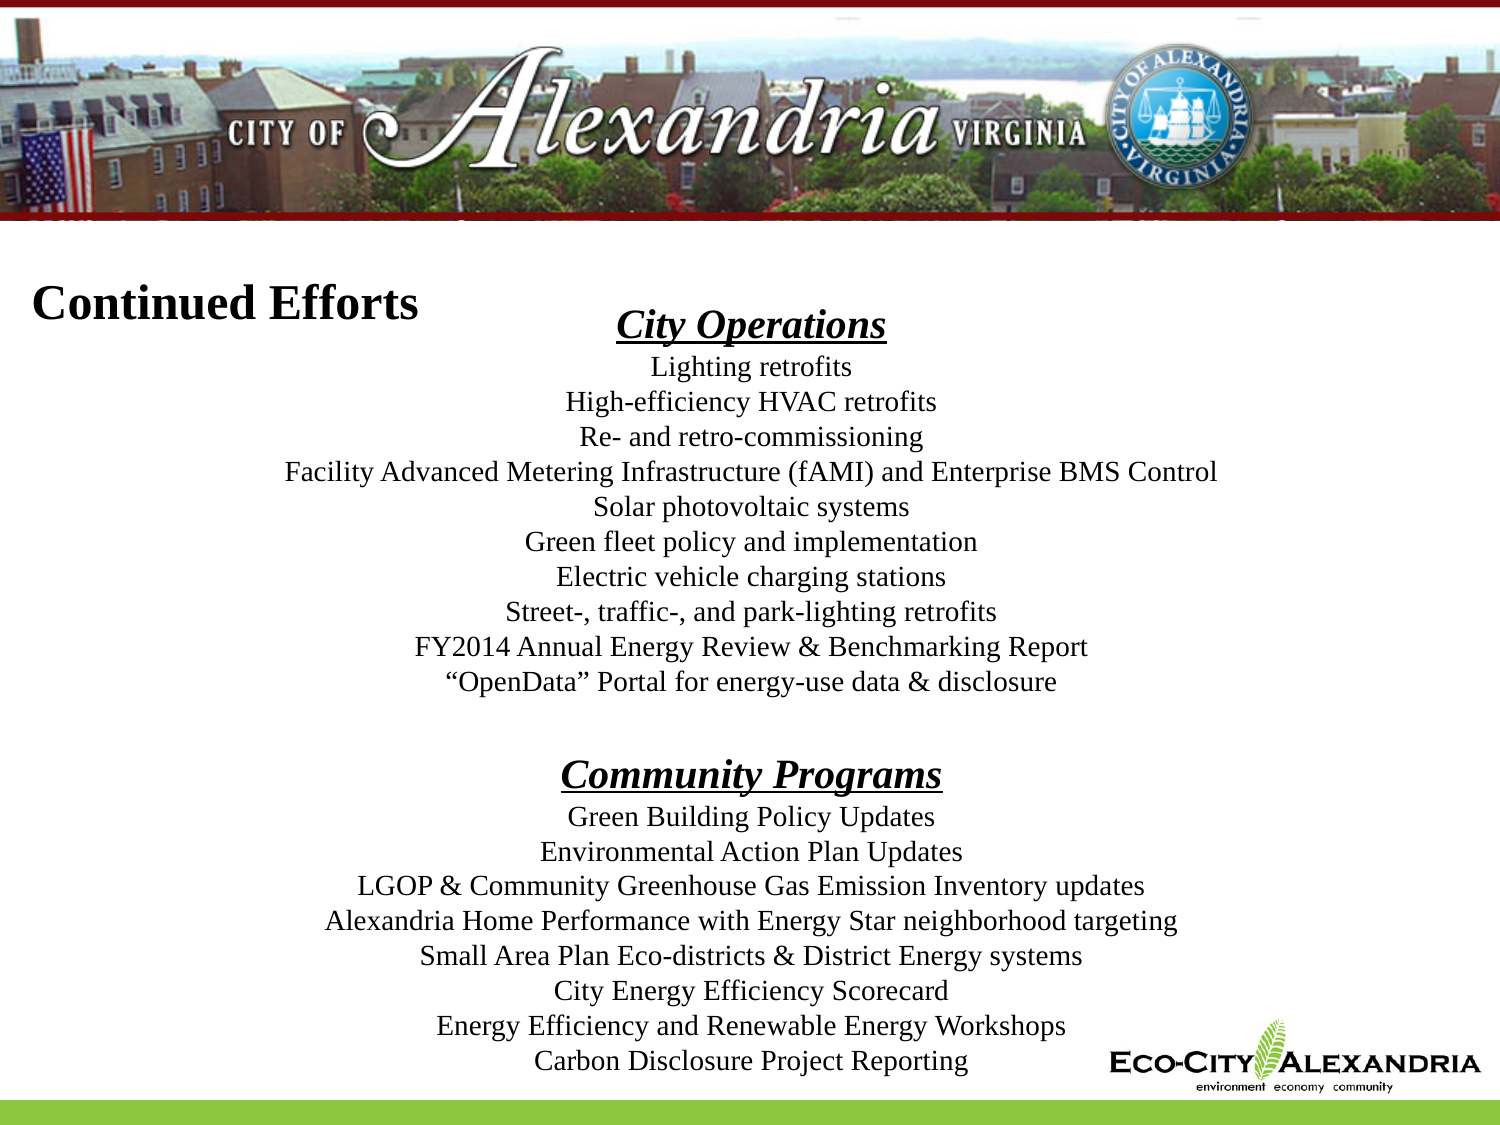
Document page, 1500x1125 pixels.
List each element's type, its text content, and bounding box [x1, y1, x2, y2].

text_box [0, 12, 1500, 221]
text_box [0, 1098, 1500, 1125]
text_box [0, 0, 1500, 10]
picture [1088, 1009, 1500, 1101]
text_box Continued Efforts [16, 262, 435, 338]
text_box City Operations Lighting retrofits High-efficiency HVAC retrofits Re- and retro-commissioning Facility Advanced Metering Infrastructure (fAMI) and Enterprise BMS Control Solar photovoltaic systems Green fleet policy and implementation Electric vehicle charging stations Street-, traffic-, and park-lighting retrofits FY2014 Annual Energy Review & Benchmarking Report “OpenData” Portal for energy-use data & disclosure Community Programs Green Building Policy Updates Environmental Action Plan Updates LGOP & Community Greenhouse Gas Emission Inventory updates Alexandria Home Performance with Energy Star neighborhood targeting Small Area Plan Eco-districts & District Energy systems City Energy Efficiency Scorecard Energy Efficiency and Renewable Energy Workshops Carbon Disclosure Project Reporting [269, 289, 1234, 1084]
